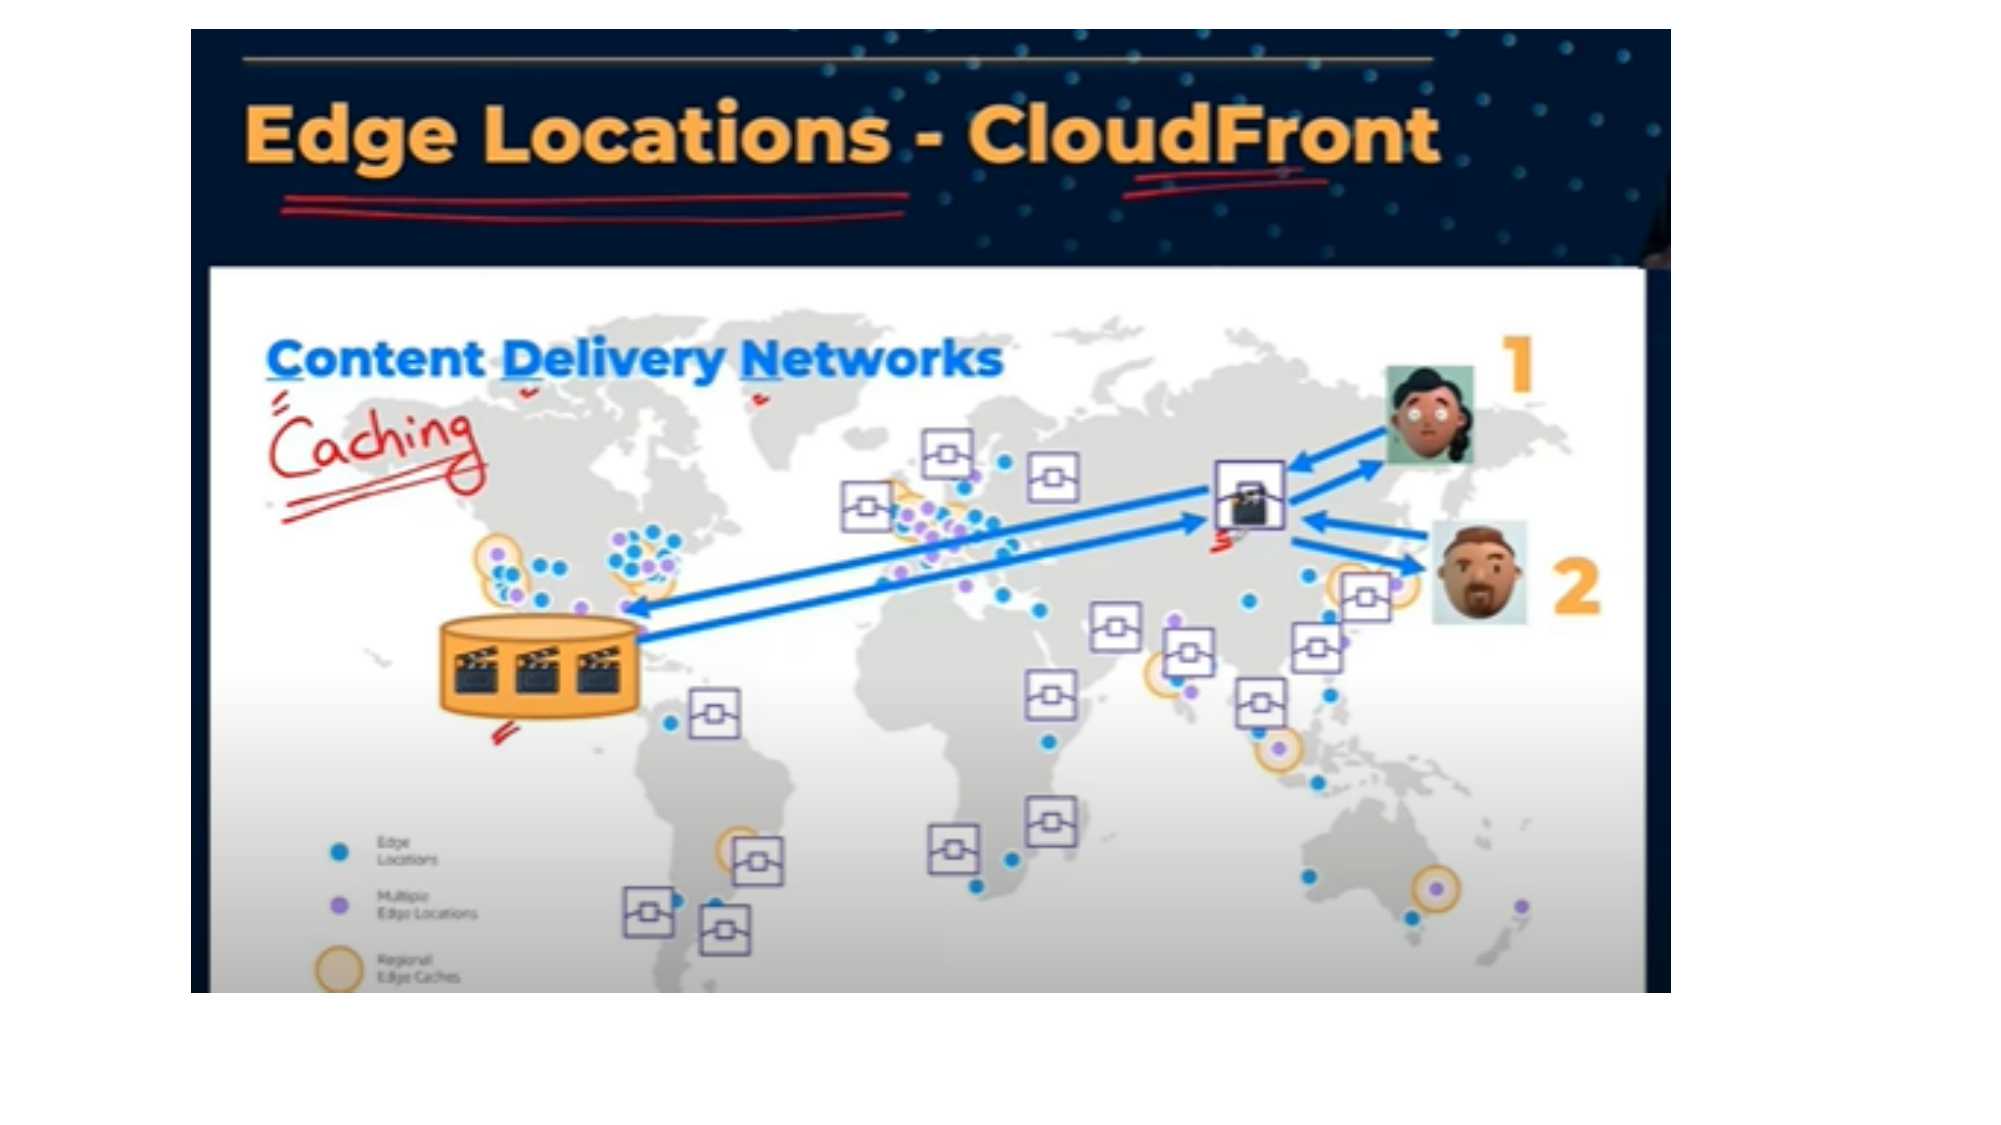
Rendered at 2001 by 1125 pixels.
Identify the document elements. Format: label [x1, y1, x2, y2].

picture [191, 29, 1671, 993]
